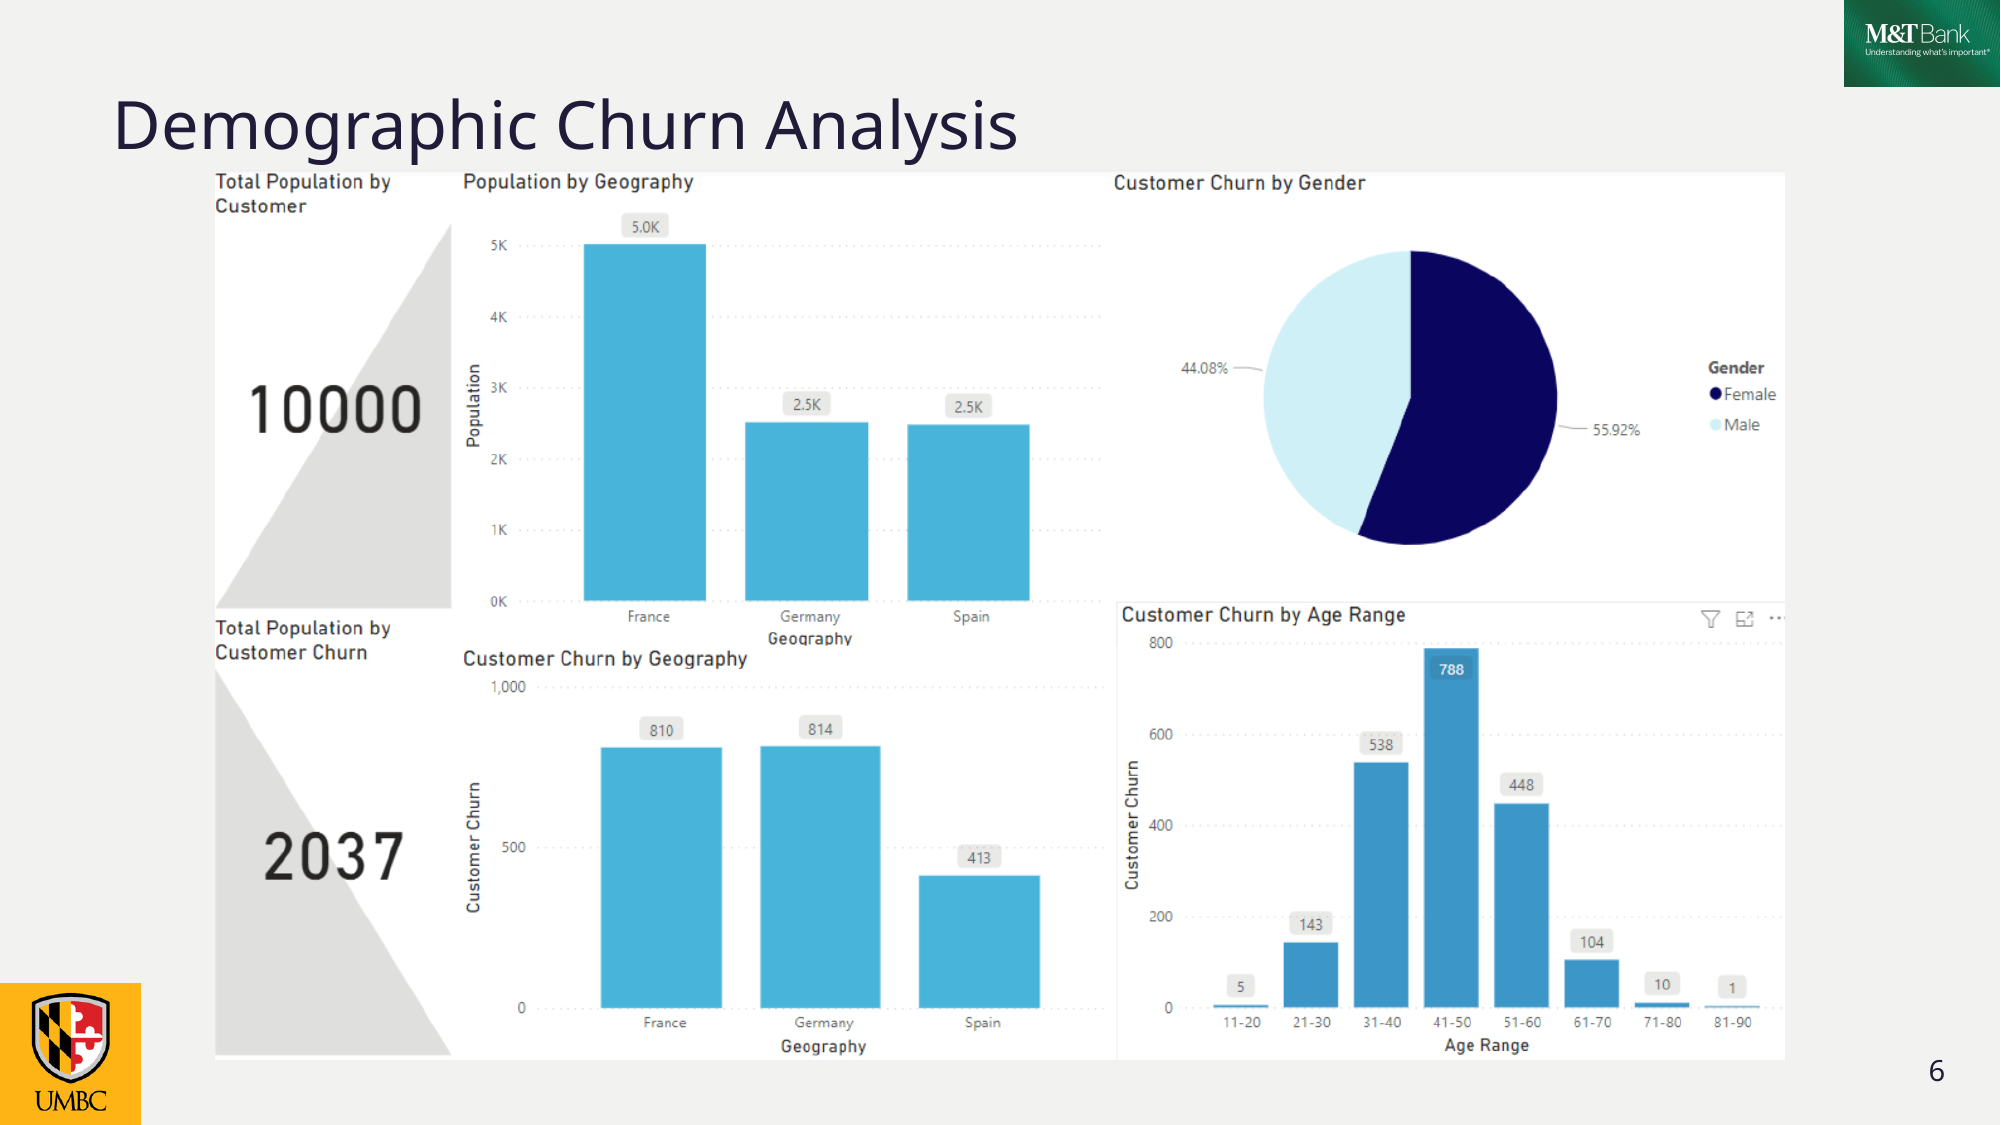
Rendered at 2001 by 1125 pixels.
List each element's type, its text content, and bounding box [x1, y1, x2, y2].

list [215, 170, 1785, 1060]
slide_number 6 [1875, 1042, 1961, 1103]
title Demographic Churn Analysis [97, 0, 1813, 171]
picture [0, 983, 142, 1125]
picture [1843, 0, 2000, 88]
